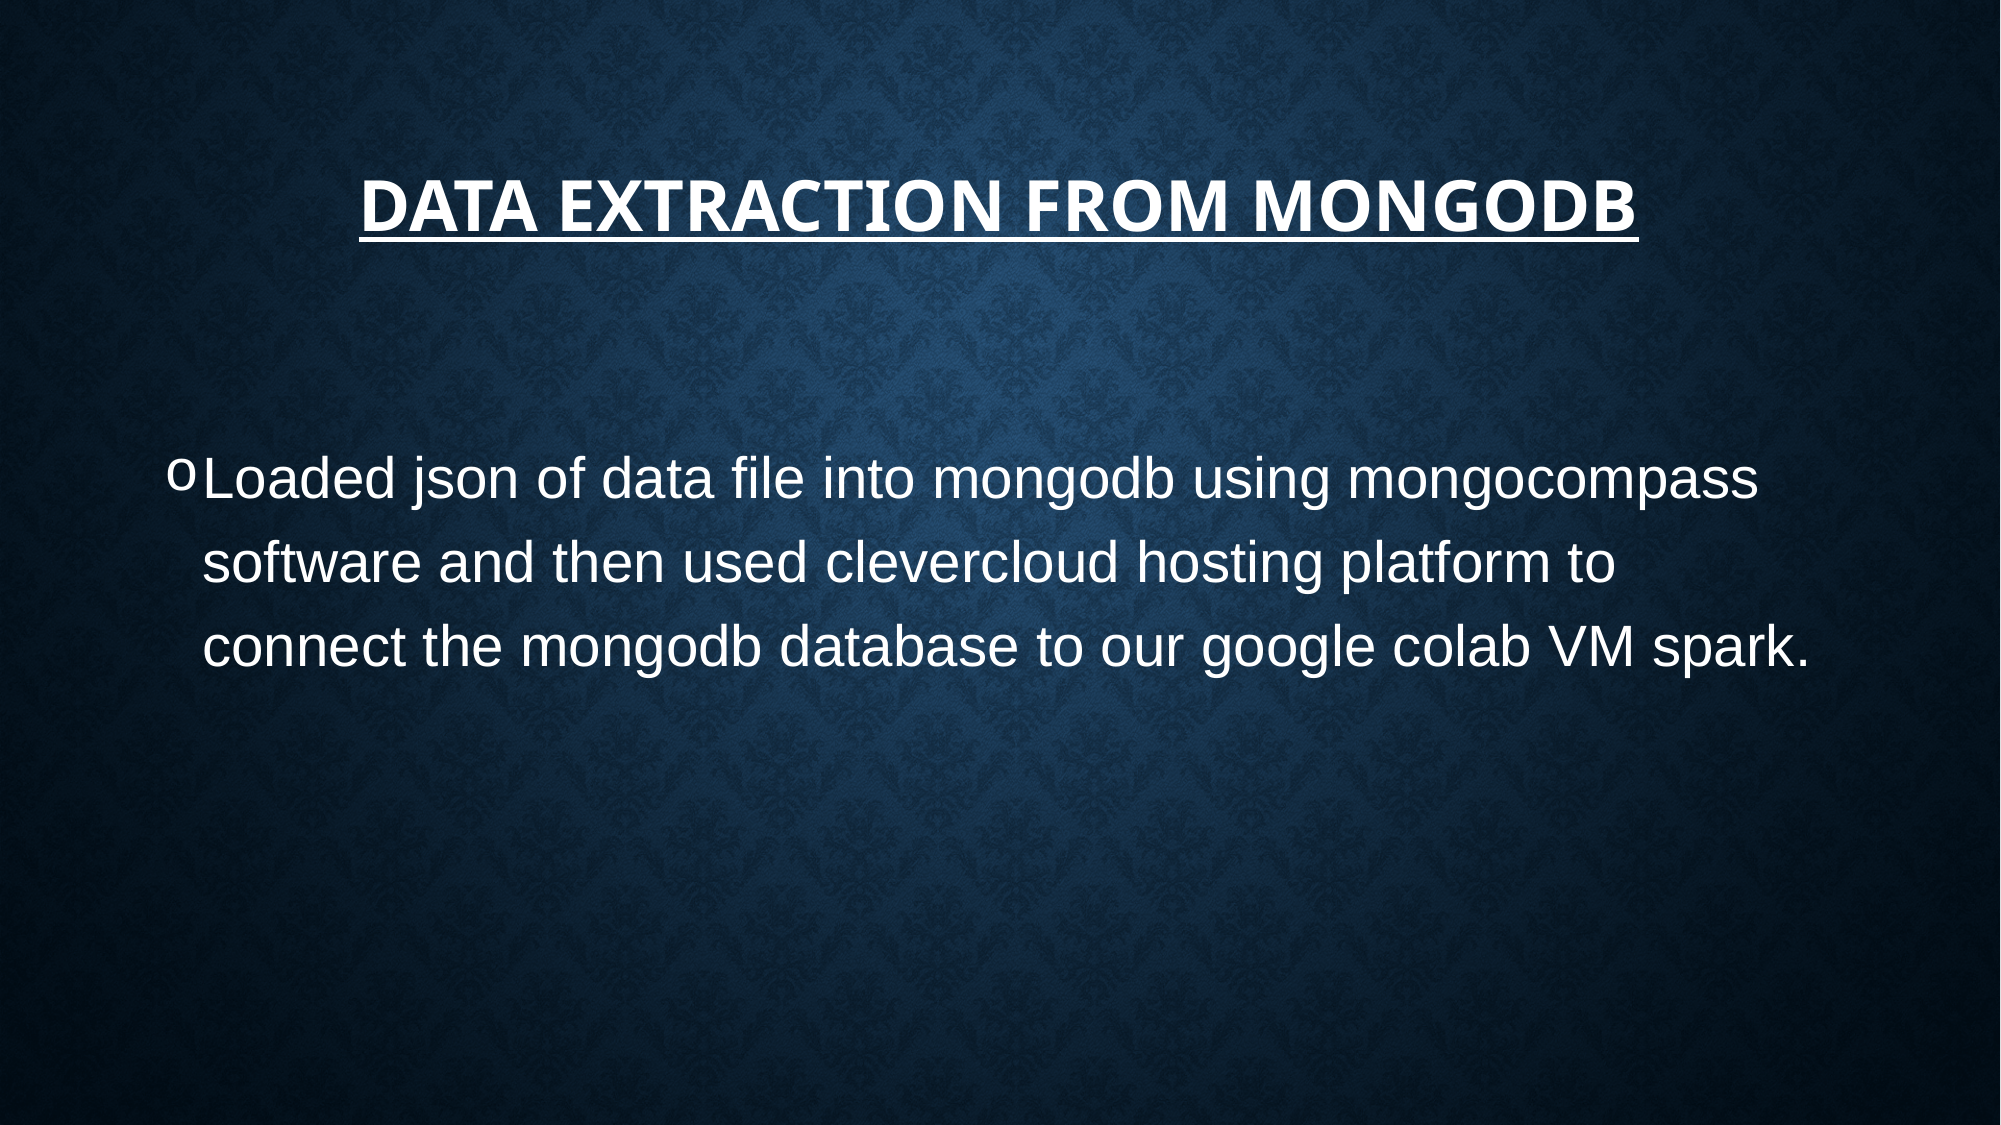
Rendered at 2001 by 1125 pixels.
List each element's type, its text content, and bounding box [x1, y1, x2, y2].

picture [0, 0, 2001, 1125]
list Loaded json of data file into mongodb using mongocompass software and then used clevercloud hosting platform to connect the mongodb database to our google colab VM spark. [149, 418, 1849, 1025]
title DATA EXTRACTION FROM MONGODB [149, 99, 1849, 318]
